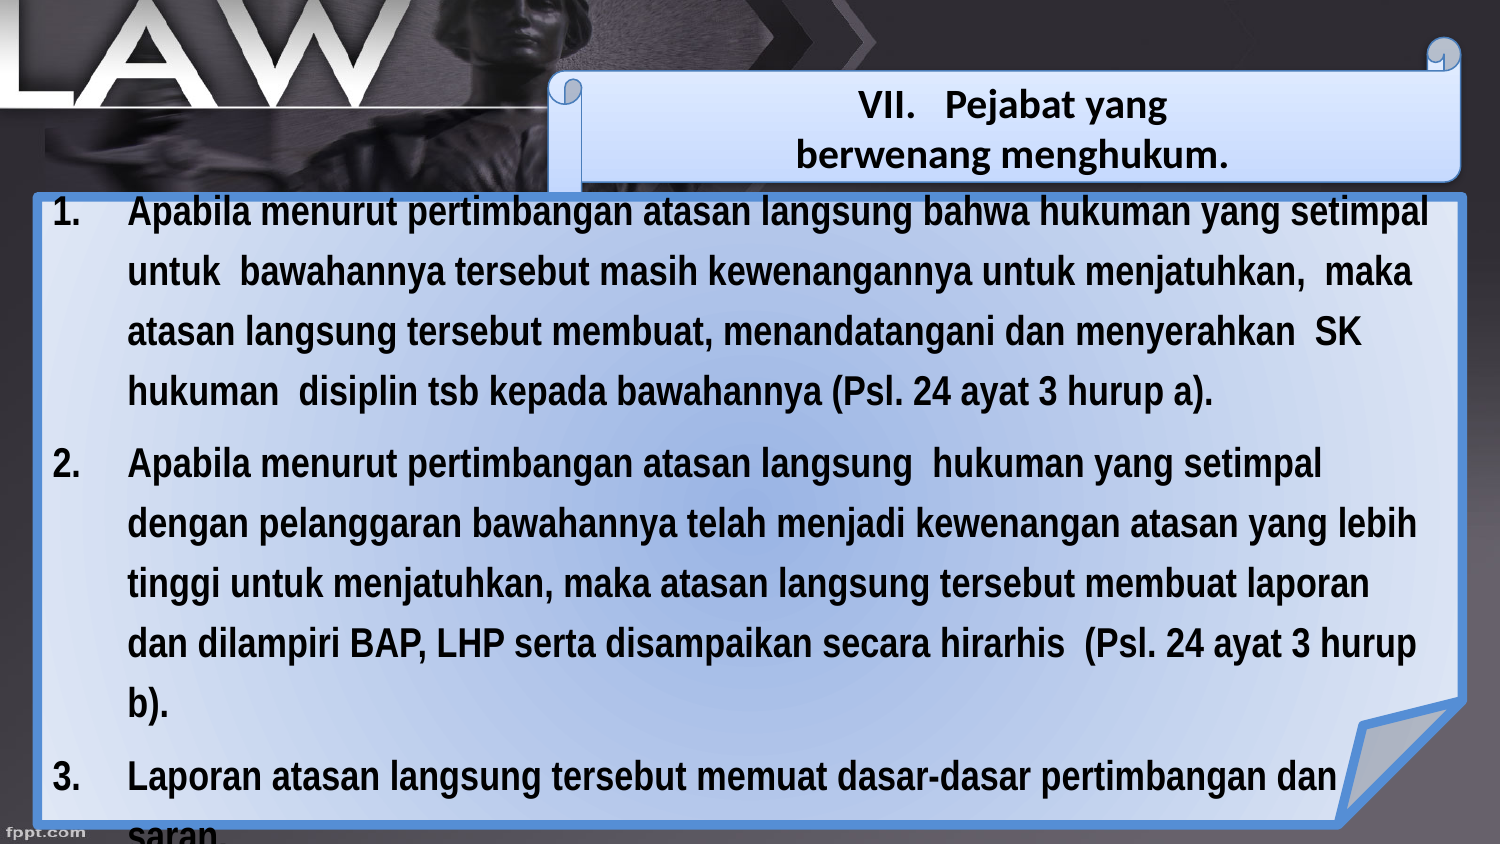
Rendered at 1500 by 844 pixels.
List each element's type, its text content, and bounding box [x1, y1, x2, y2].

text_box Apabila menurut pertimbangan atasan langsung bahwa hukuman yang setimpal untuk bawahannya tersebut masih kewenangannya untuk menjatuhkan, maka atasan langsung tersebut membuat, menandatangani dan menyerahkan SK hukuman disiplin tsb kepada bawahannya (Psl. 24 ayat 3 hurup a). Apabila menurut pertimbangan atasan langsung hukuman yang setimpal dengan pelanggaran bawahannya telah menjadi kewenangan atasan yang lebih tinggi untuk menjatuhkan, maka atasan langsung tersebut membuat laporan dan dilampiri BAP, LHP serta disampaikan secara hirarhis (Psl. 24 ayat 3 hurup b). Laporan atasan langsung tersebut memuat dasar-dasar pertimbangan dan saran. [36, 196, 1464, 826]
picture [0, 0, 1500, 844]
text_box VII. Pejabat yang berwenang menghukum. [547, 36, 1462, 196]
